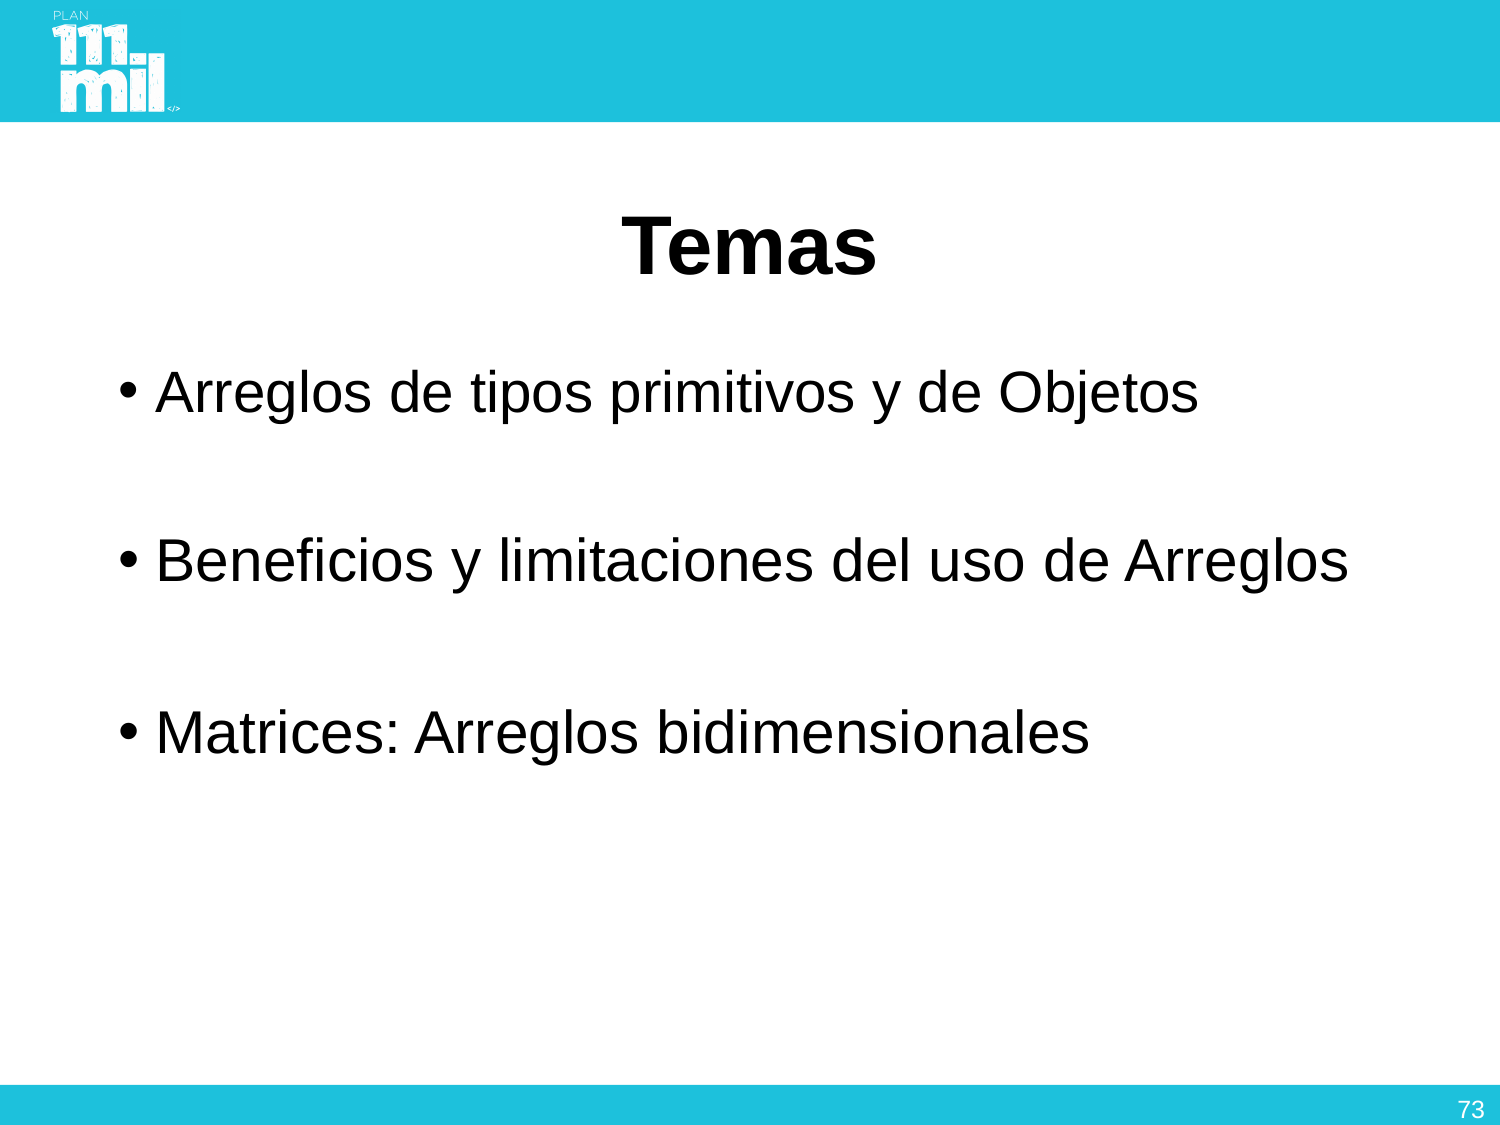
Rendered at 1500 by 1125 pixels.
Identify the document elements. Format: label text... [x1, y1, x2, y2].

list Arreglos de tipos primitivos y de Objetos Beneficios y limitaciones del uso de Arreglos Matrices: Arreglos bidimensionales [103, 354, 1397, 1069]
title Temas [103, 147, 1397, 348]
slide_number 72 [1162, 1078, 1500, 1125]
